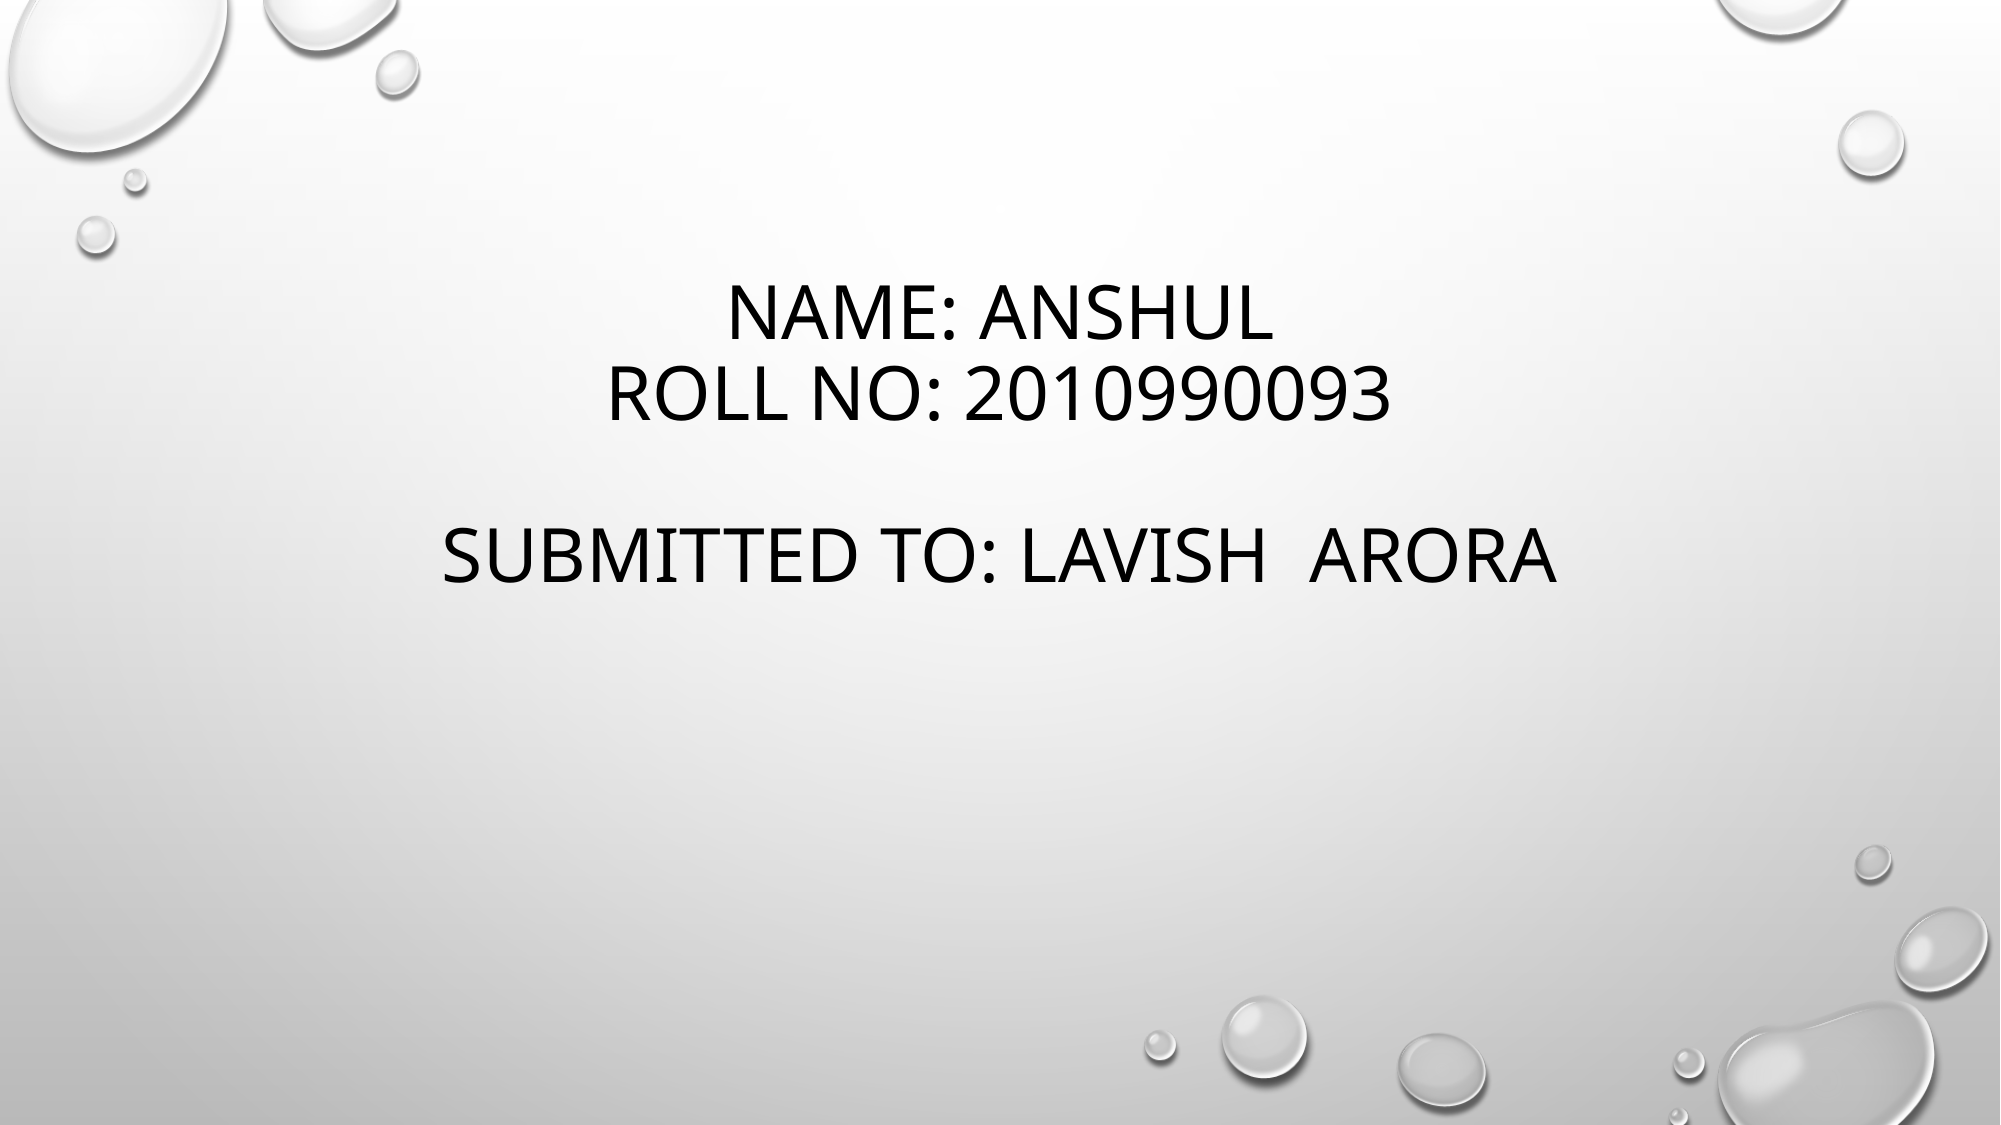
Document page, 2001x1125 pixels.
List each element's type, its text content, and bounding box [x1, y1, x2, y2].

picture [0, 0, 2000, 1125]
title Name: Anshul roll no: 2010990093 Submitted to: Lavish arora [149, 101, 1851, 1024]
